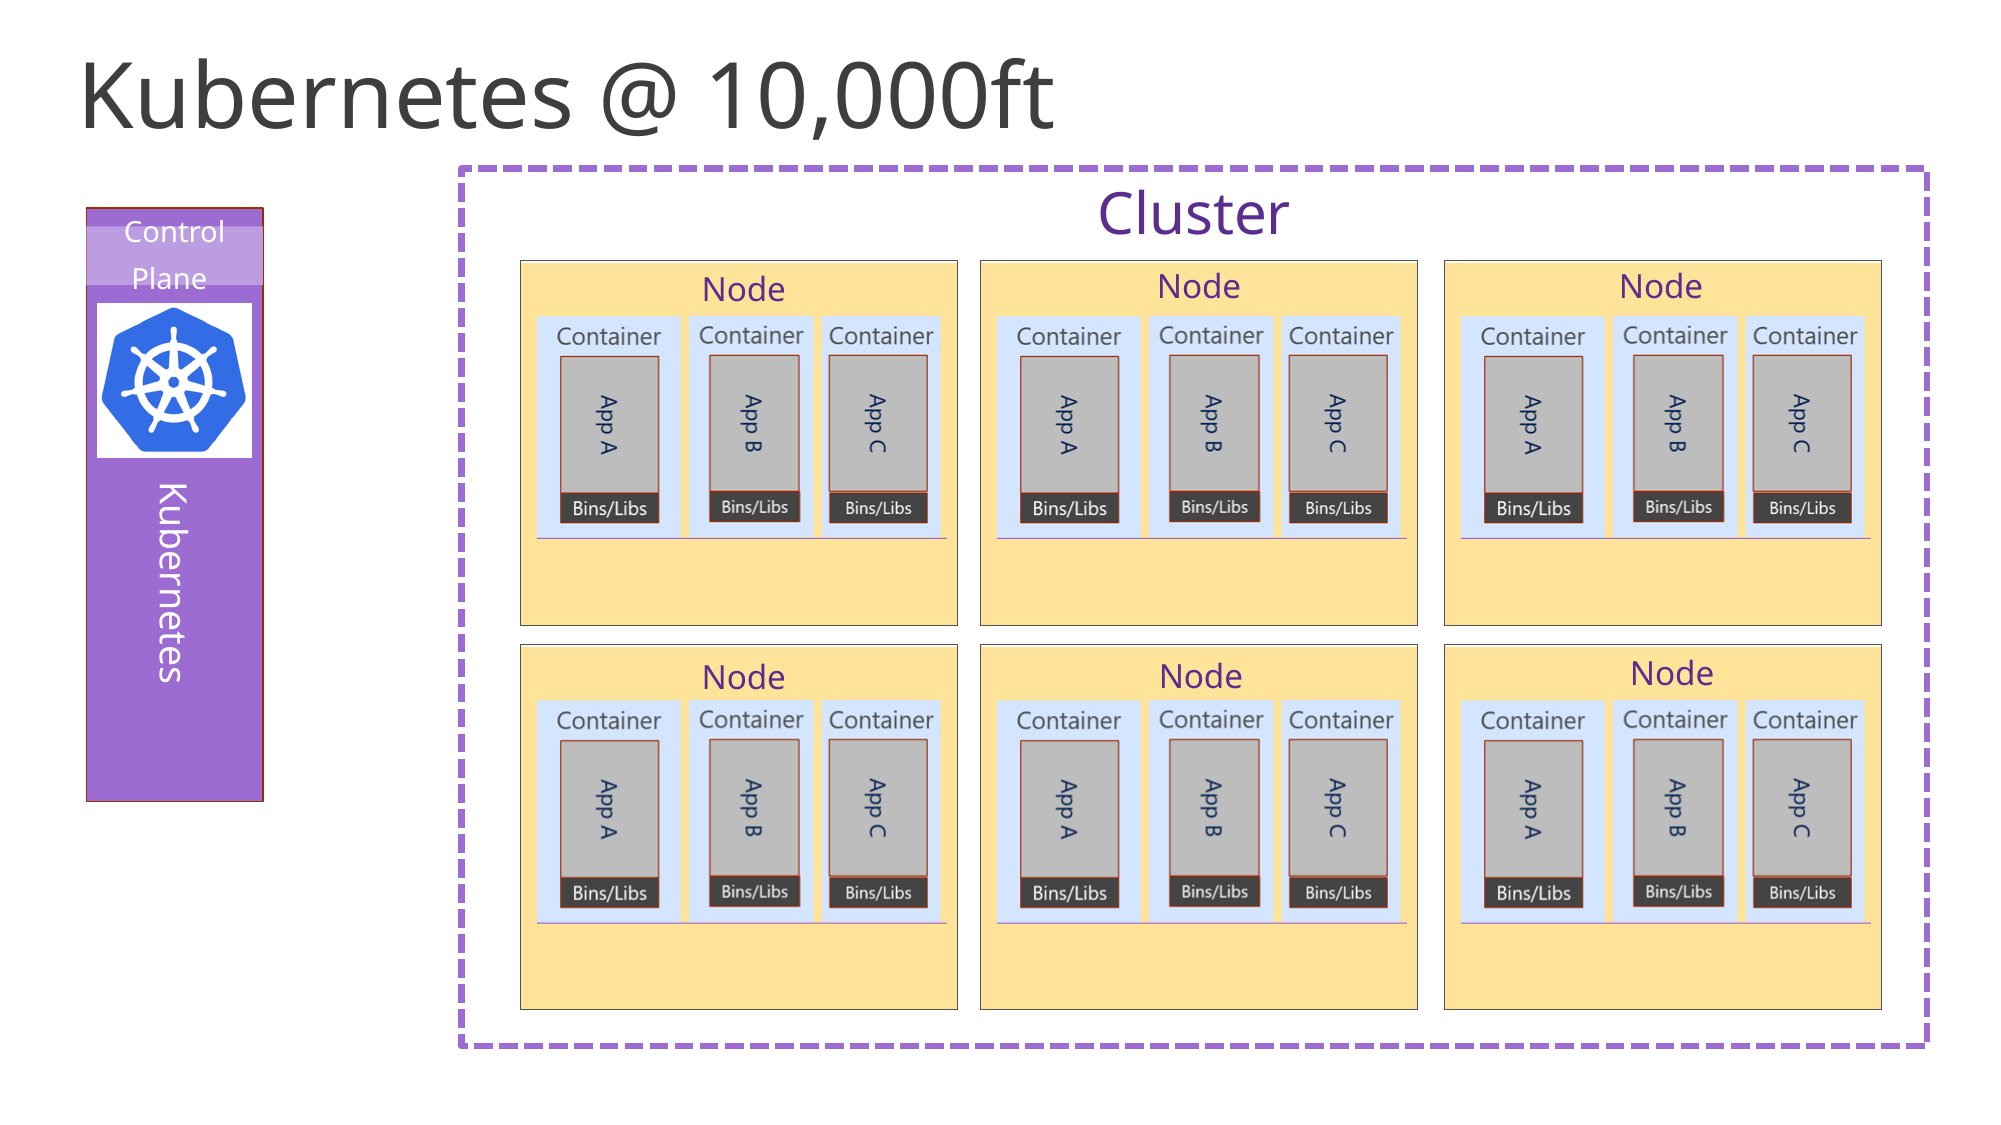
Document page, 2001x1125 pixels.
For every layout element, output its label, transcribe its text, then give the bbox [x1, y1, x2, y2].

text_box Kubernetes [86, 207, 264, 225]
picture [1444, 644, 1882, 1010]
text_box Kubernetes @ 10,000ft [77, 48, 1788, 148]
text_box Cluster [461, 168, 1928, 1047]
text_box Control Plane [86, 225, 264, 286]
text_box Kubernetes [86, 286, 264, 802]
picture [980, 644, 1418, 1010]
picture [520, 259, 959, 626]
picture [97, 303, 253, 459]
picture [1444, 259, 1882, 626]
picture [980, 259, 1418, 626]
picture [520, 644, 958, 1010]
